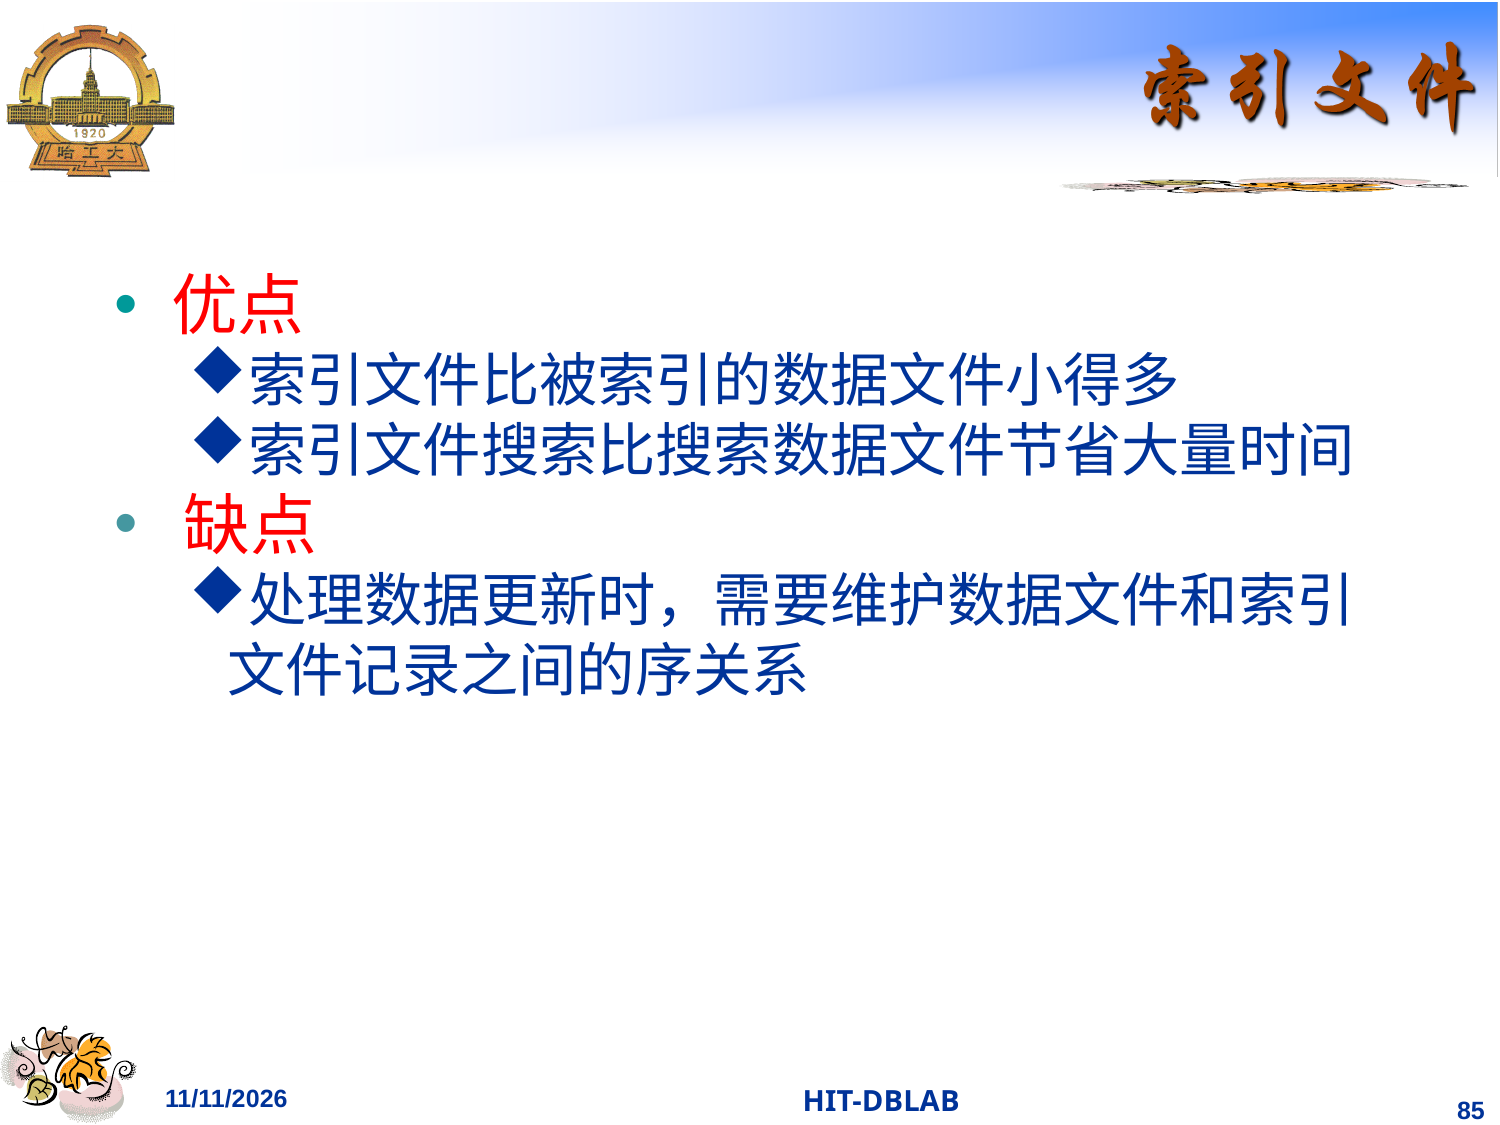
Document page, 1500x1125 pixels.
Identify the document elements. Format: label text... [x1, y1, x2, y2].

text_box 优点 索引文件比被索引的数据文件小得多 索引文件搜索比搜索数据文件节省大量时间 缺点 处理数据更新时，需要维护数据文件和索引文件记录之间的序关系 [100, 255, 1413, 749]
picture [0, 24, 175, 182]
picture [218, 1, 1500, 209]
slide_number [149, 1074, 413, 1125]
slide_number 85 [1437, 1087, 1500, 1125]
footer HIT-DBLAB [524, 1074, 1238, 1125]
